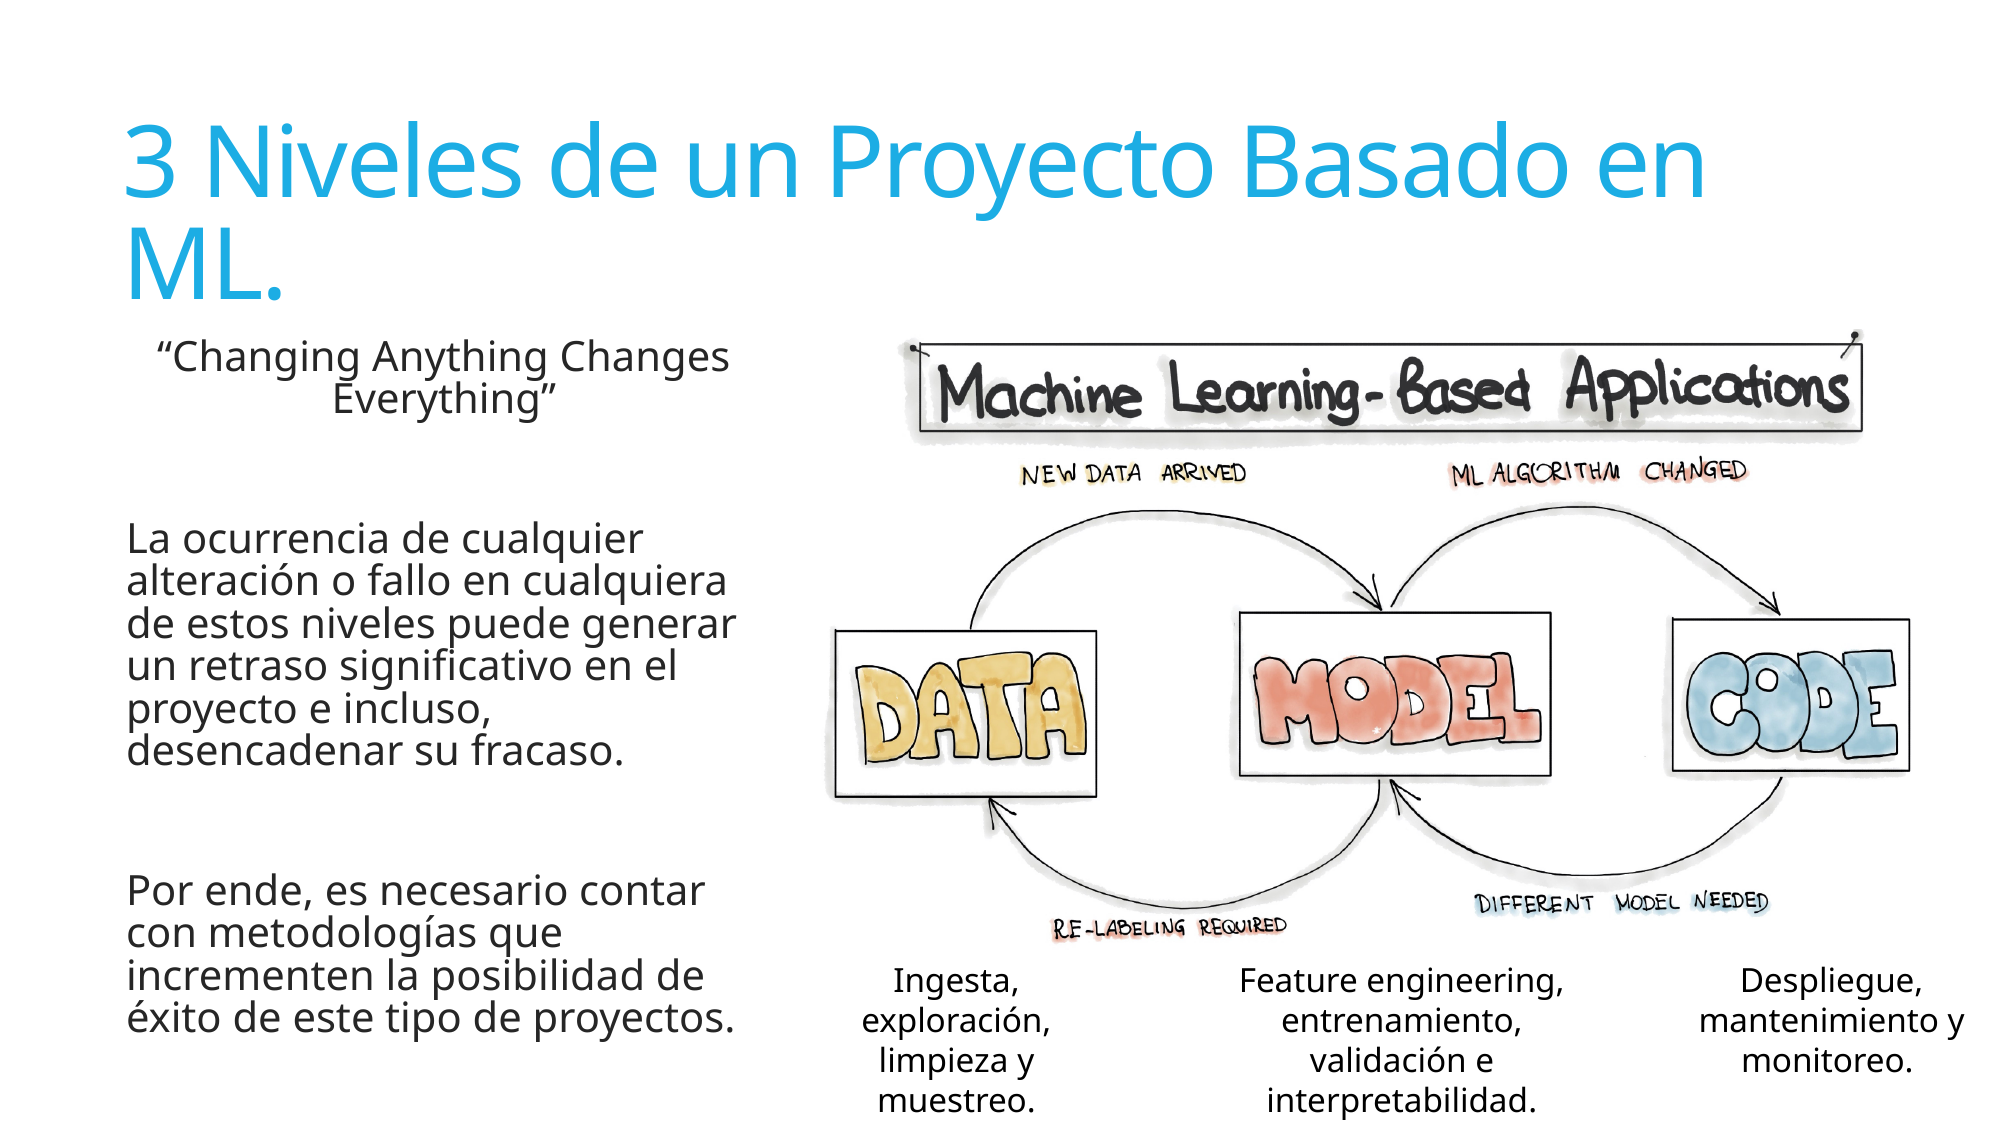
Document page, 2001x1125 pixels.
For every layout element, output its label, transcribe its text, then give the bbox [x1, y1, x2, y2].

text_box Feature engineering, entrenamiento, validación e interpretabilidad. [1189, 959, 1615, 1125]
list “Changing Anything Changes Everything” La ocurrencia de cualquier alteración o fallo en cualquiera de estos niveles puede generar un retraso significativo en el proyecto e incluso, desencadenar su fracaso. Por ende, es necesario contar con metodologías que incrementen la posibilidad de éxito de este tipo de proyectos. [111, 329, 777, 1079]
text_box Ingesta, exploración, limpieza y muestreo. [787, 951, 1126, 1125]
text_box Despliegue, mantenimiento y monitoreo. [1678, 951, 1986, 1087]
picture [806, 329, 1919, 959]
title 3 Niveles de un Proyecto Basado en ML. [107, 81, 1875, 354]
